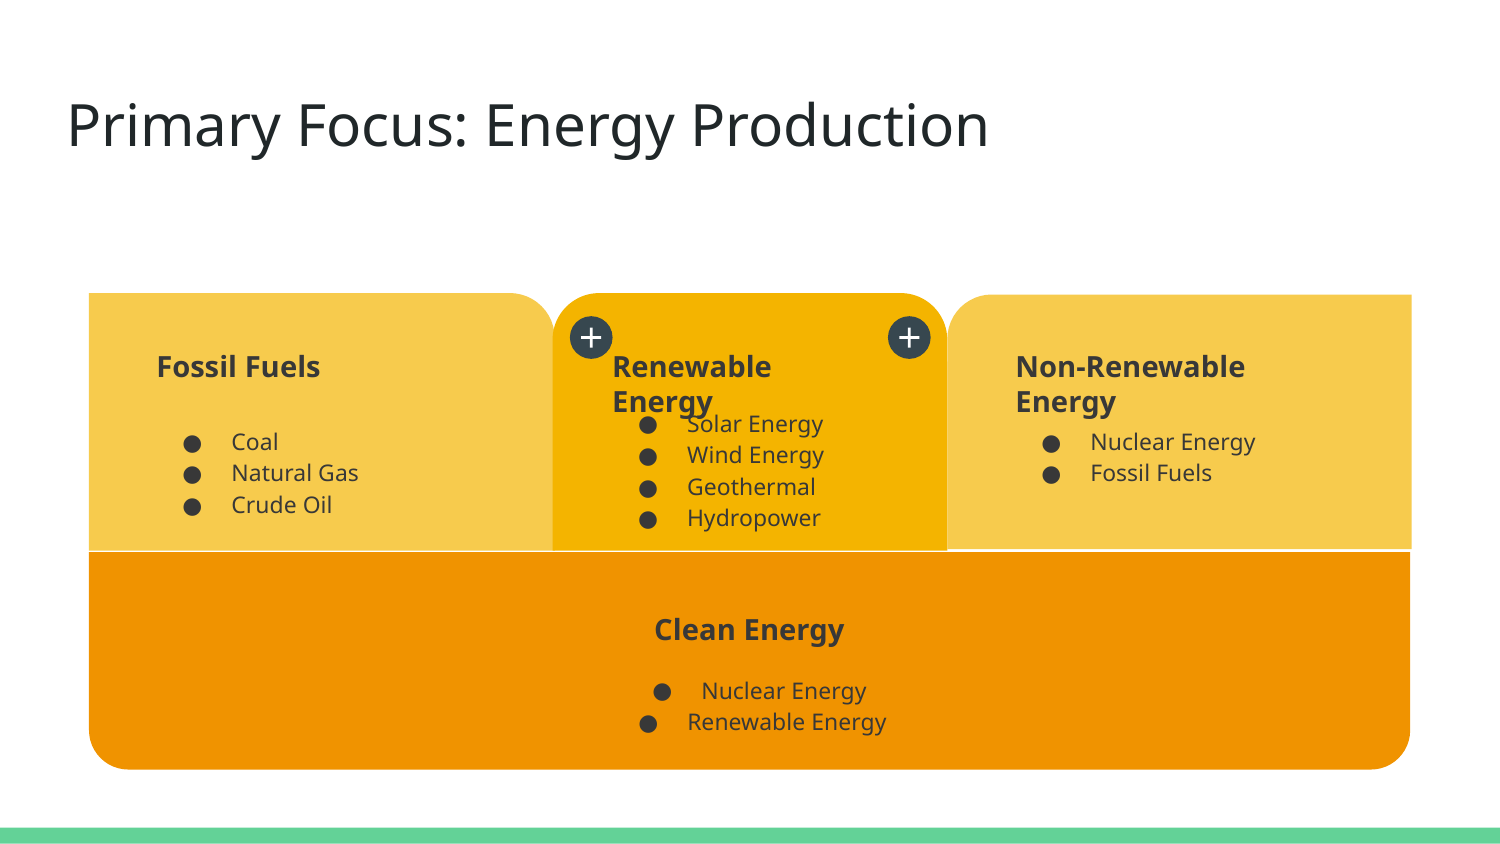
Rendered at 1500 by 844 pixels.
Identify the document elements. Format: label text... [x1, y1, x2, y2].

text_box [569, 315, 613, 360]
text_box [887, 315, 931, 360]
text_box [88, 292, 551, 551]
title Primary Focus: Energy Production [51, 72, 1449, 167]
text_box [88, 551, 1411, 770]
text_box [552, 292, 948, 550]
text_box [947, 294, 1412, 550]
